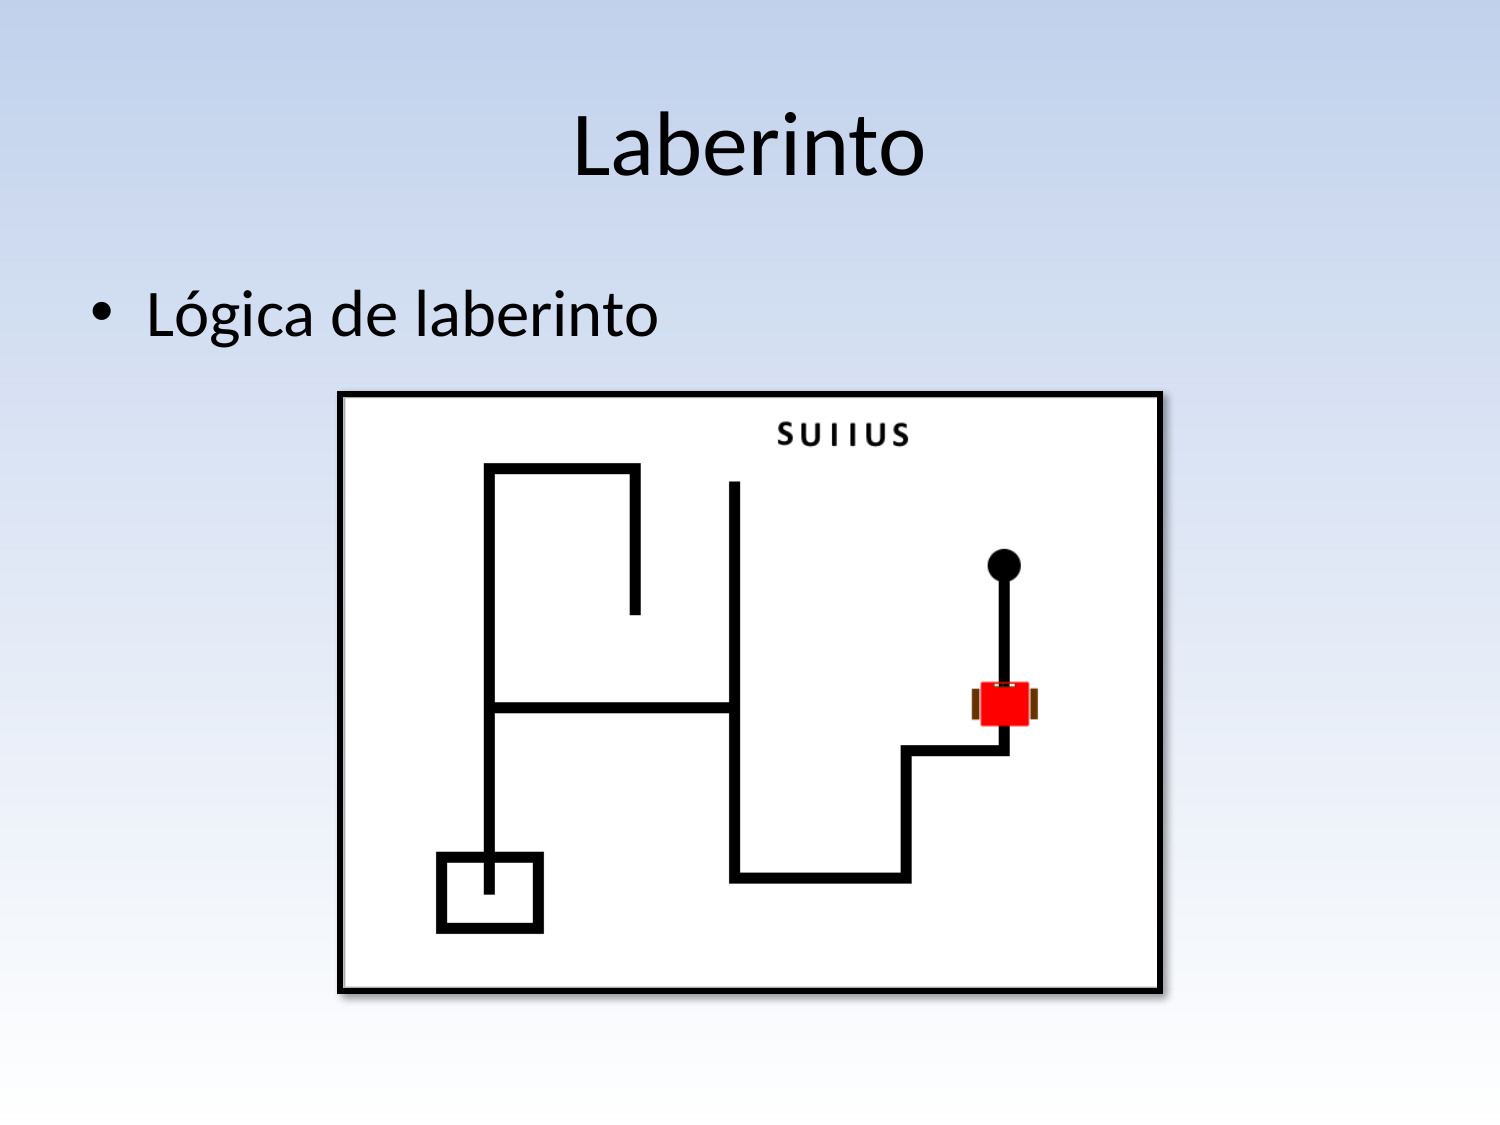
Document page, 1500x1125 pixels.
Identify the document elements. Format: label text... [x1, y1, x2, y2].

list Lógica de laberinto [75, 262, 1425, 1005]
picture [342, 396, 1157, 988]
title Laberinto [75, 45, 1425, 233]
